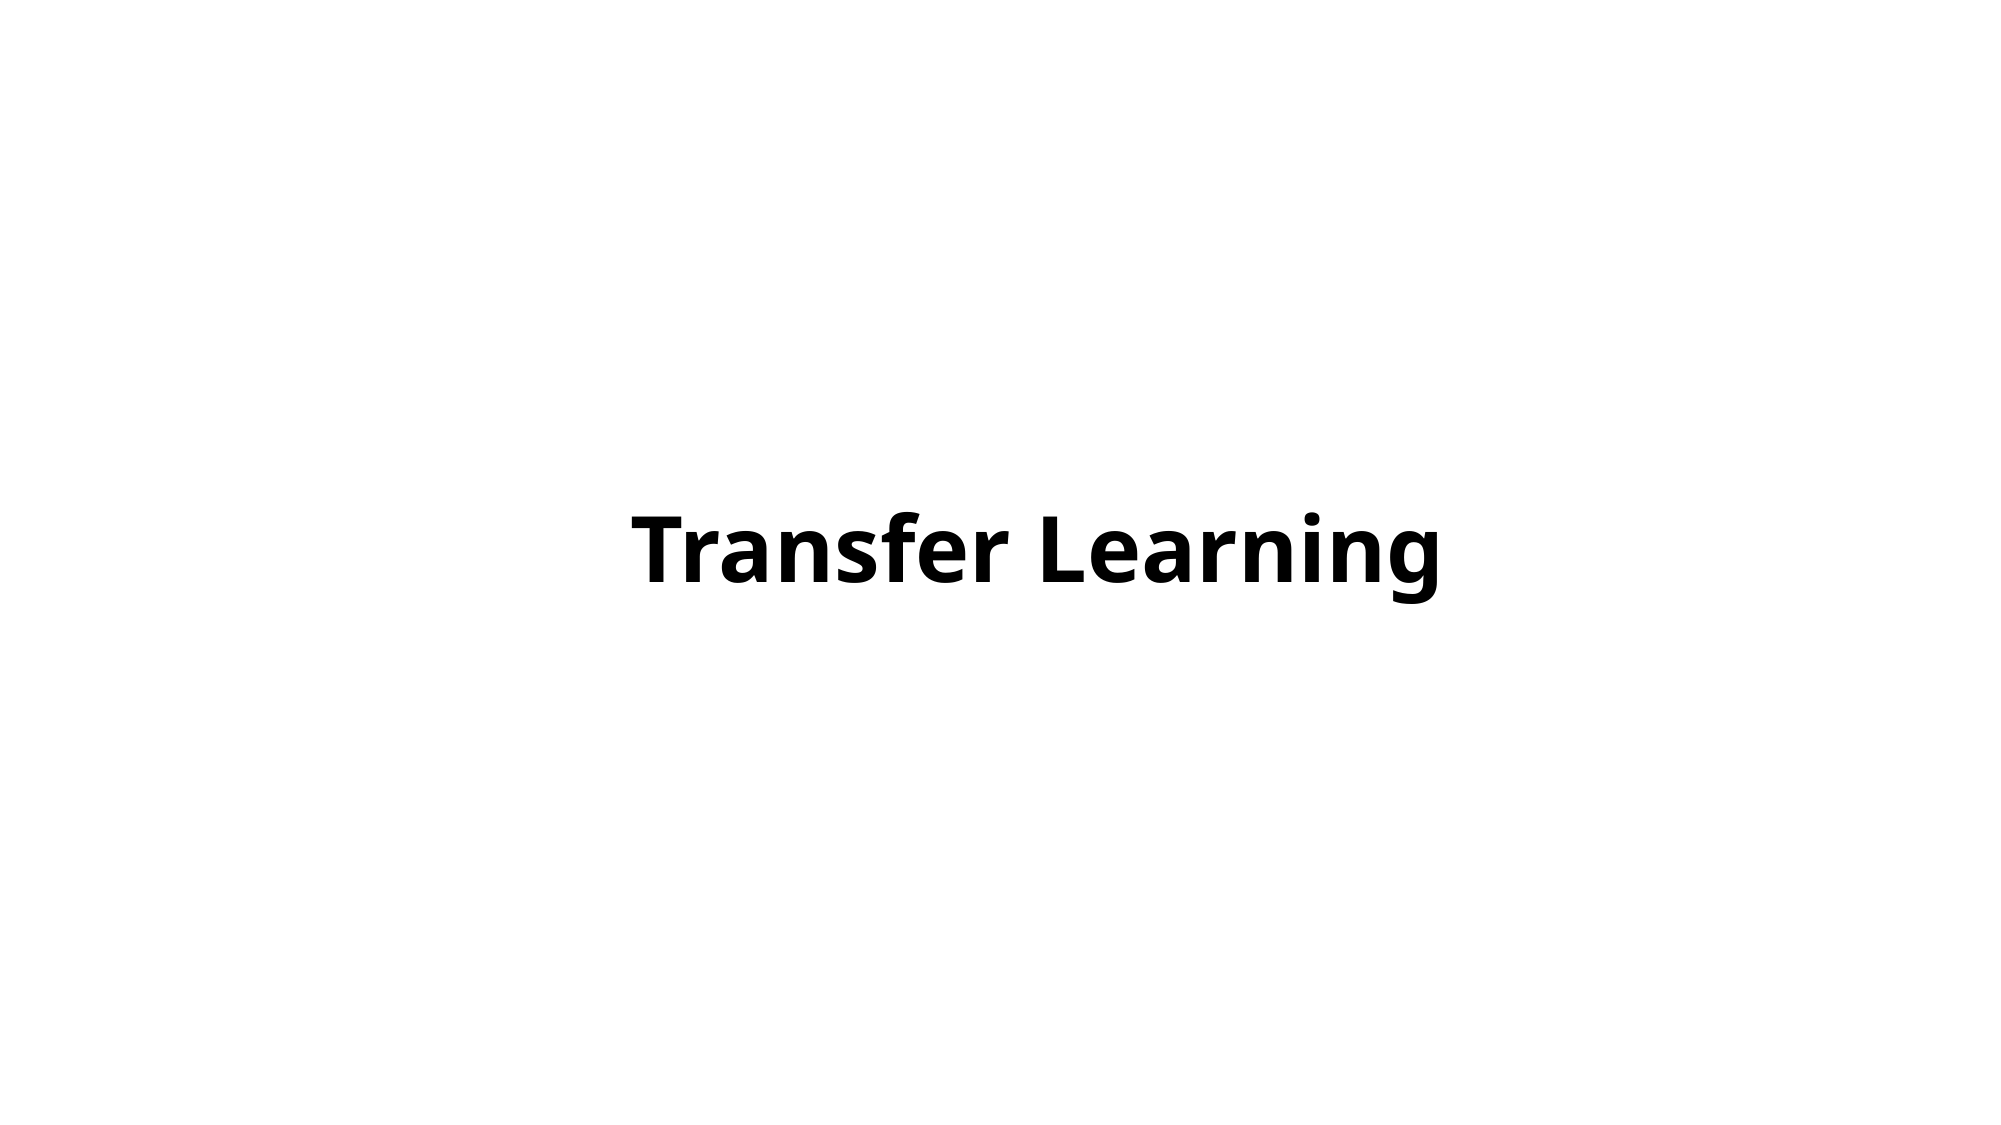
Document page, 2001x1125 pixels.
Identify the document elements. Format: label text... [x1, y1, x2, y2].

subtitle Transfer Learning [243, 292, 1833, 624]
